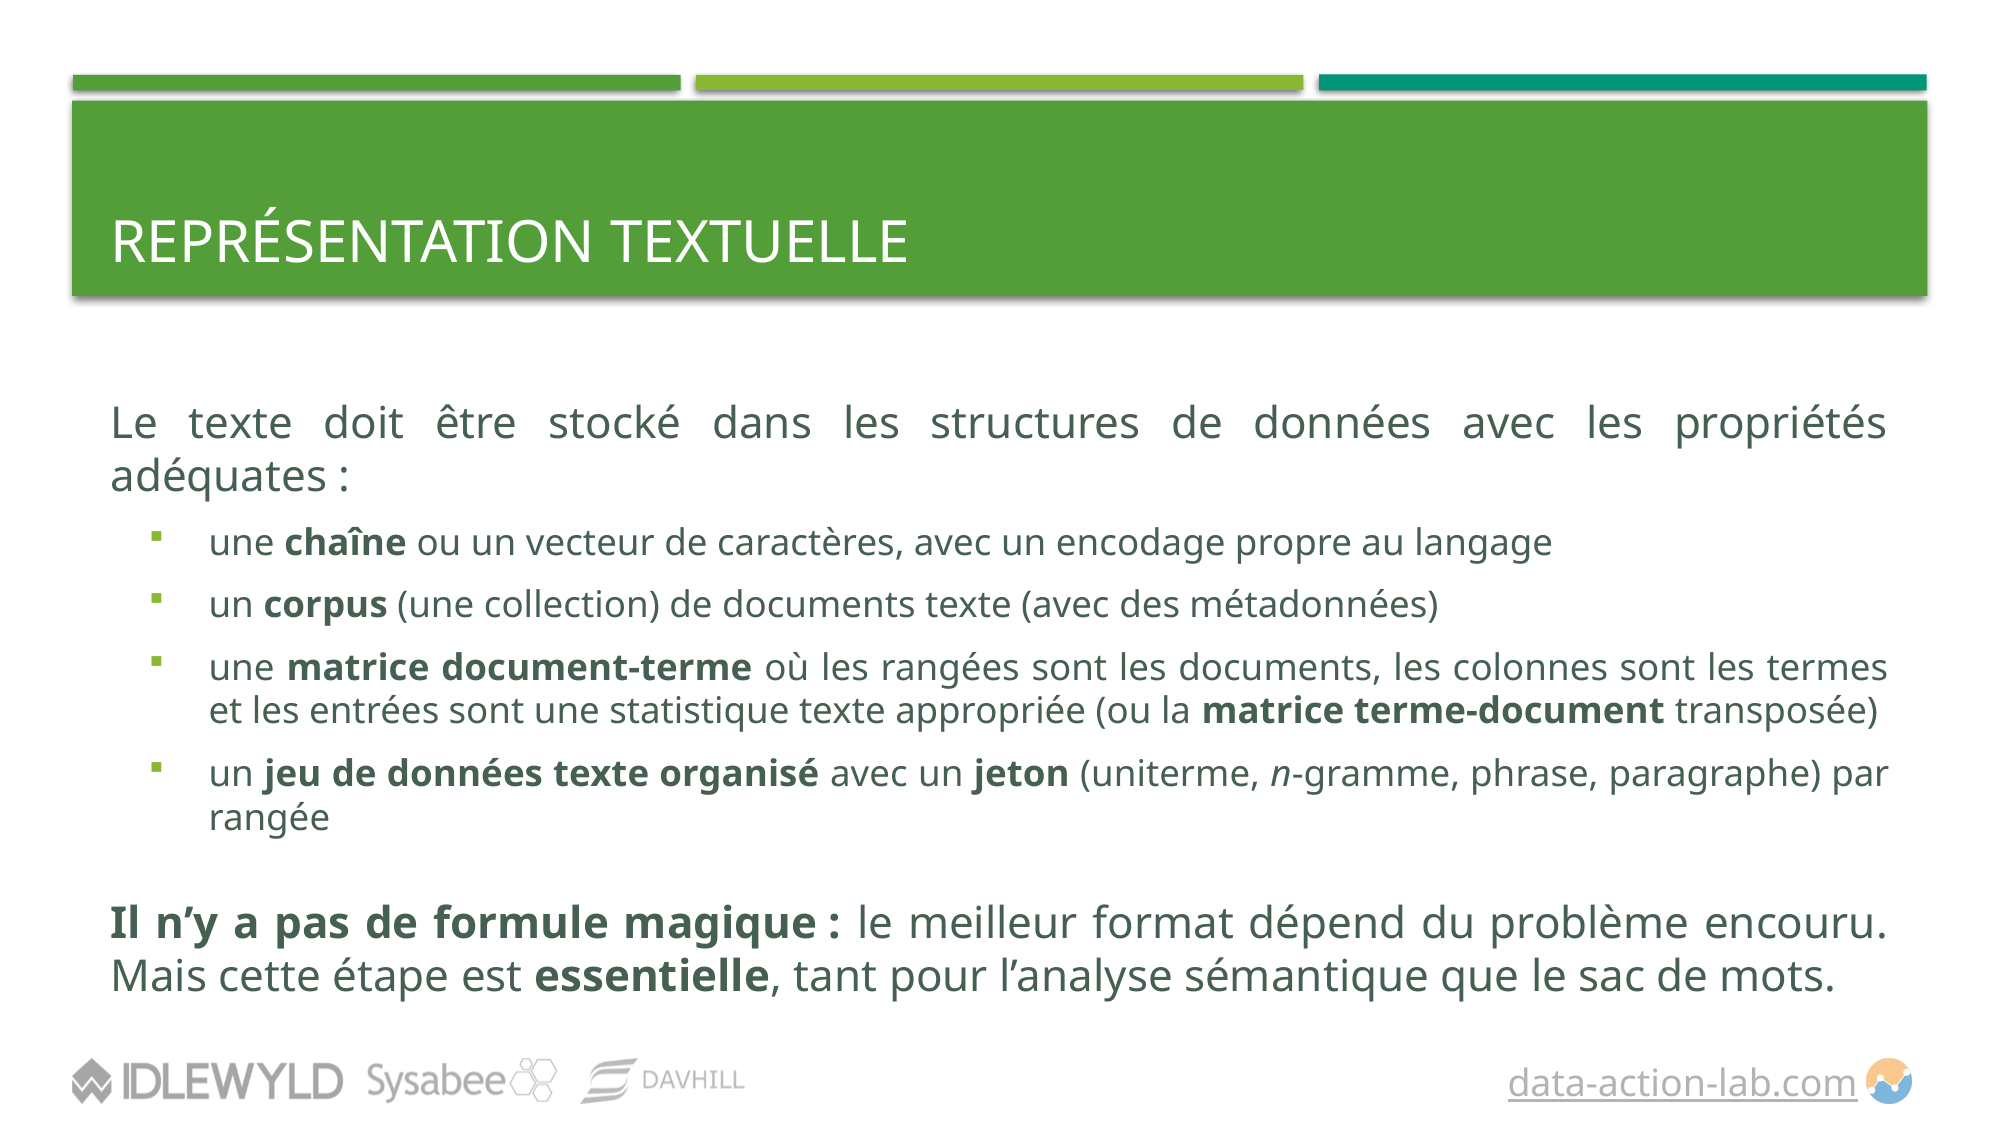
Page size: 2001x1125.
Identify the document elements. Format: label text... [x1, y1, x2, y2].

picture [72, 1058, 745, 1104]
title Représentation textuelle [95, 115, 1905, 282]
list Le texte doit être stocké dans les structures de données avec les propriétés adéquates : une chaîne ou un vecteur de caractères, avec un encodage propre au langage un corpus (une collection) de documents texte (avec des métadonnées) une matrice document-terme où les rangées sont les documents, les colonnes sont les termes et les entrées sont une statistique texte appropriée (ou la matrice terme-document transposée) un jeu de données texte organisé avec un jeton (uniterme, n-gramme, phrase, paragraphe) par rangée Il n’y a pas de formule magique : le meilleur format dépend du problème encouru. Mais cette étape est essentielle, tant pour l’analyse sémantique que le sac de mots. [95, 357, 1905, 1037]
